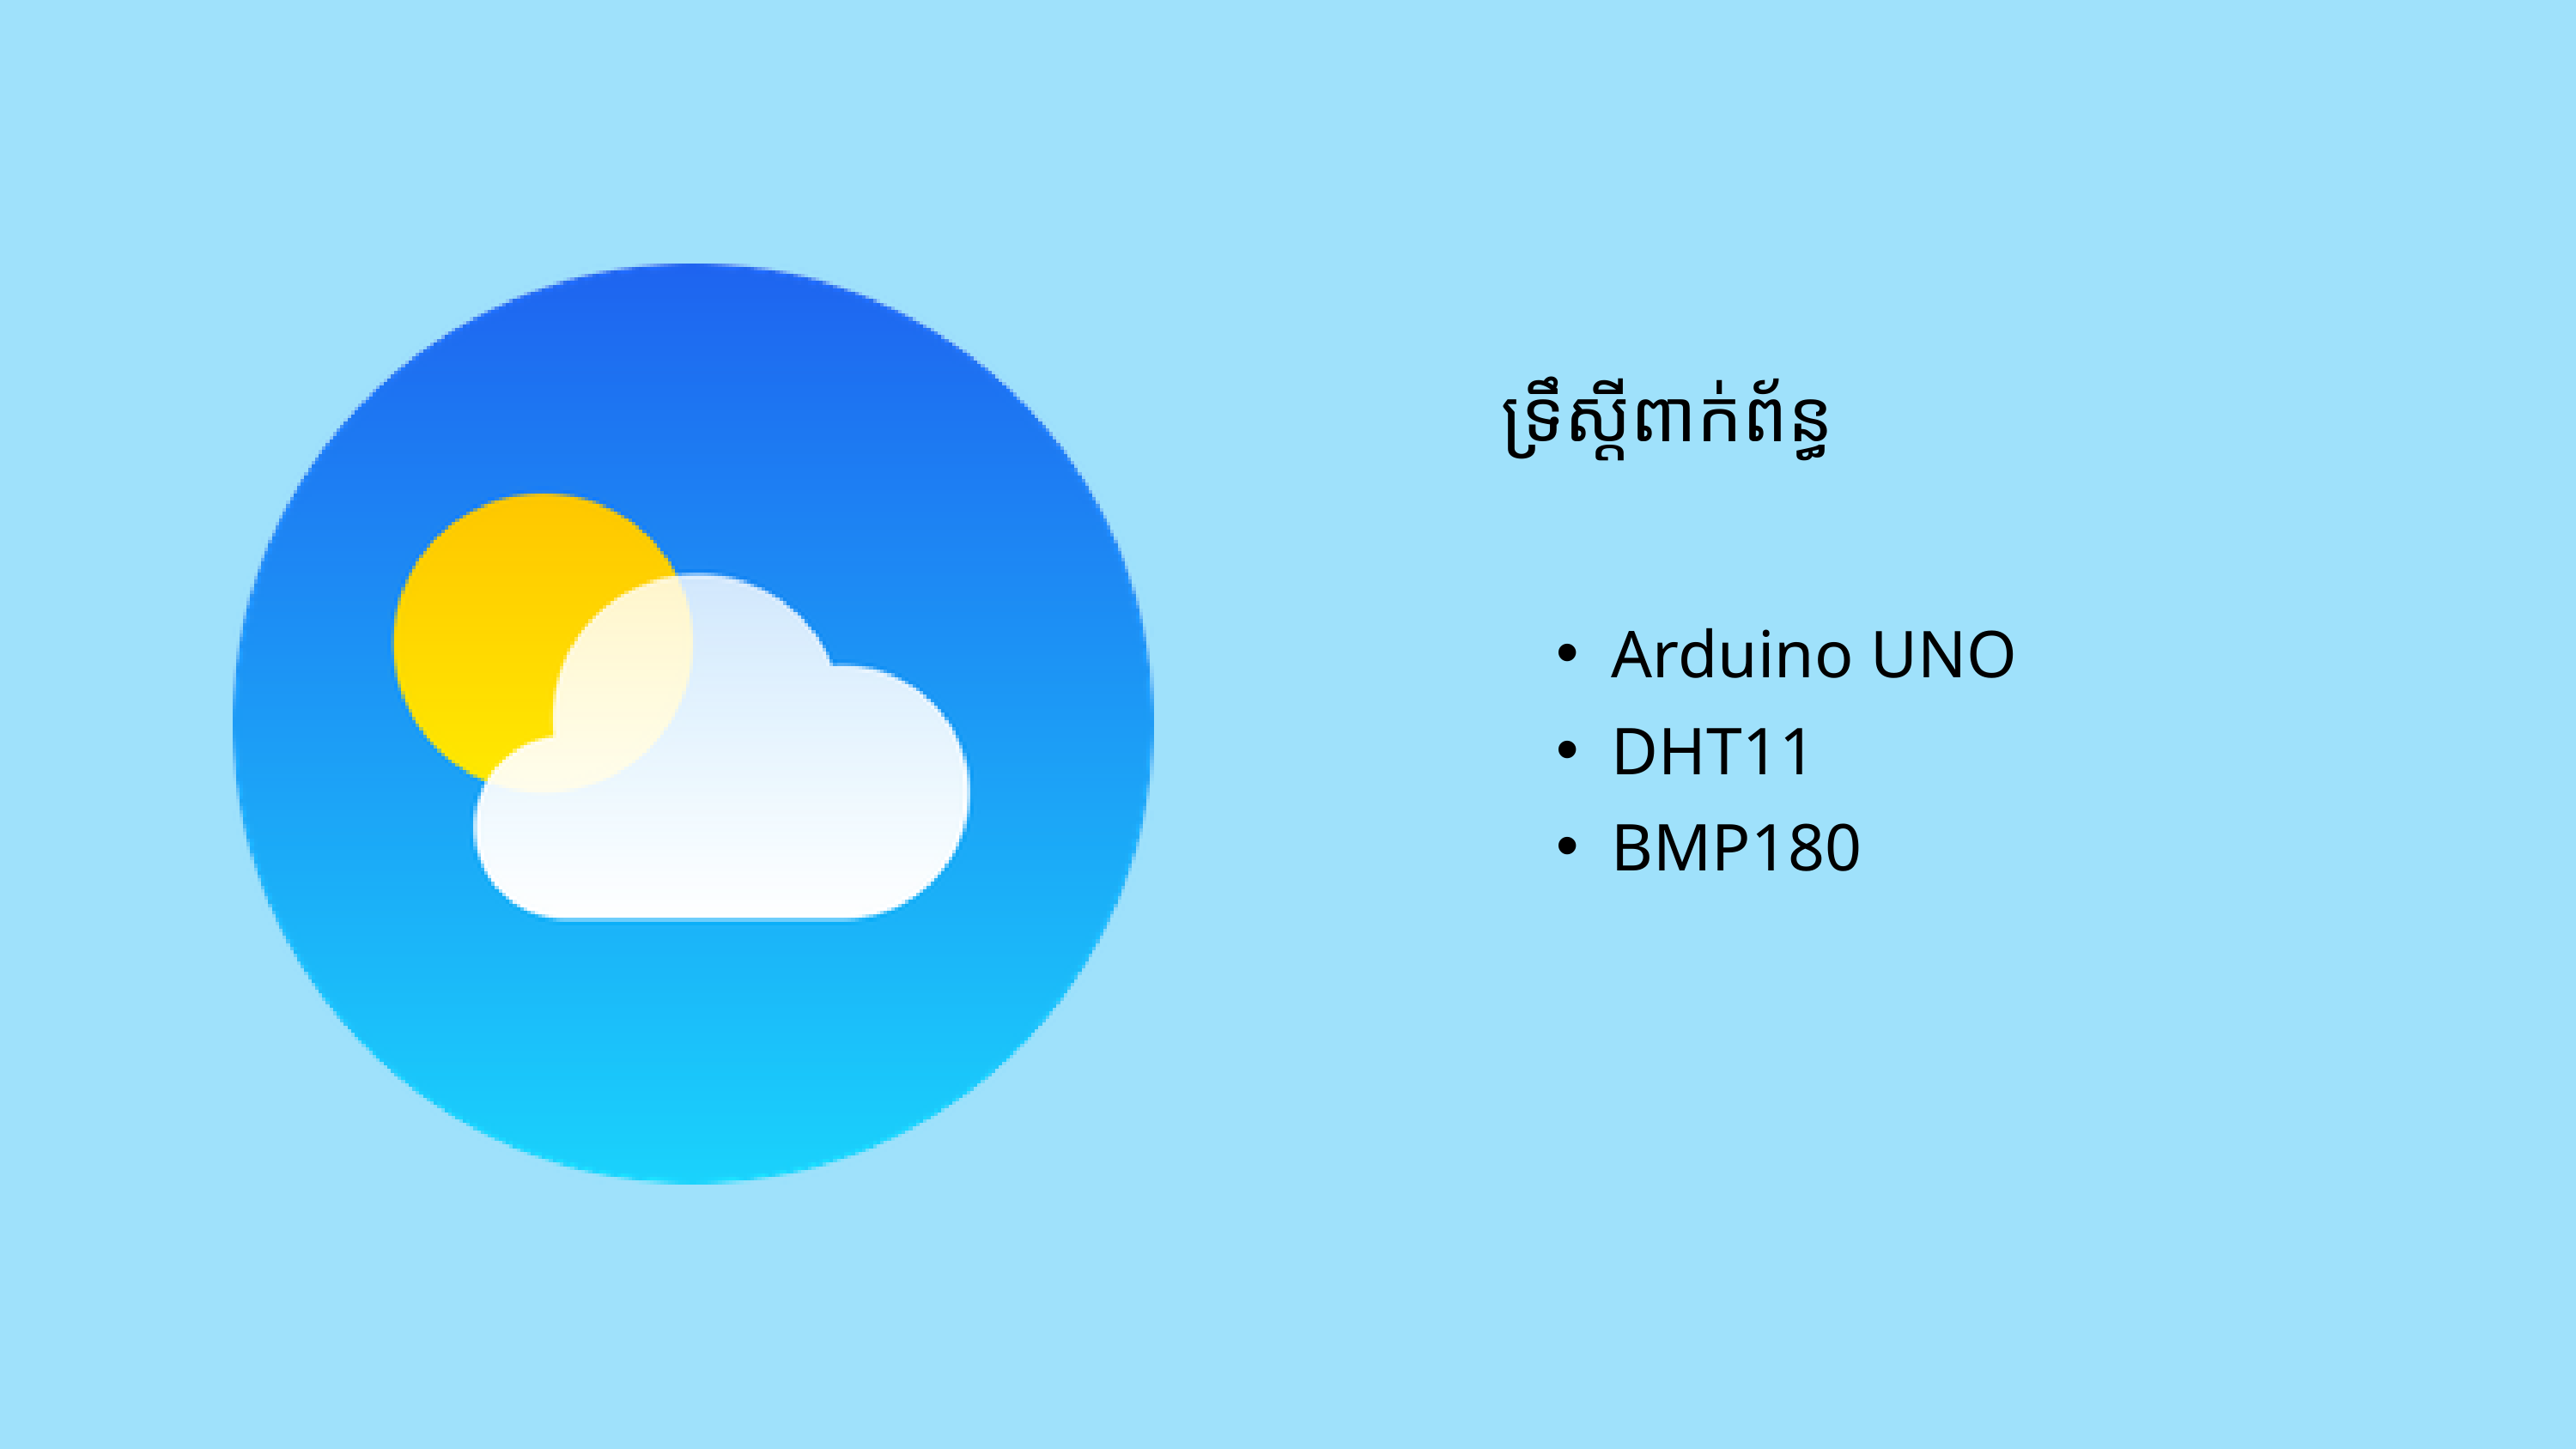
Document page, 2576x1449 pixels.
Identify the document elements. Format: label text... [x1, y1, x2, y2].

picture [232, 264, 1154, 1185]
text_box ទ្រឹស្ដីពាក់ព័ន្ធ [1502, 283, 2576, 456]
text_box Arduino UNO DHT11 BMP180 [1502, 593, 2413, 884]
